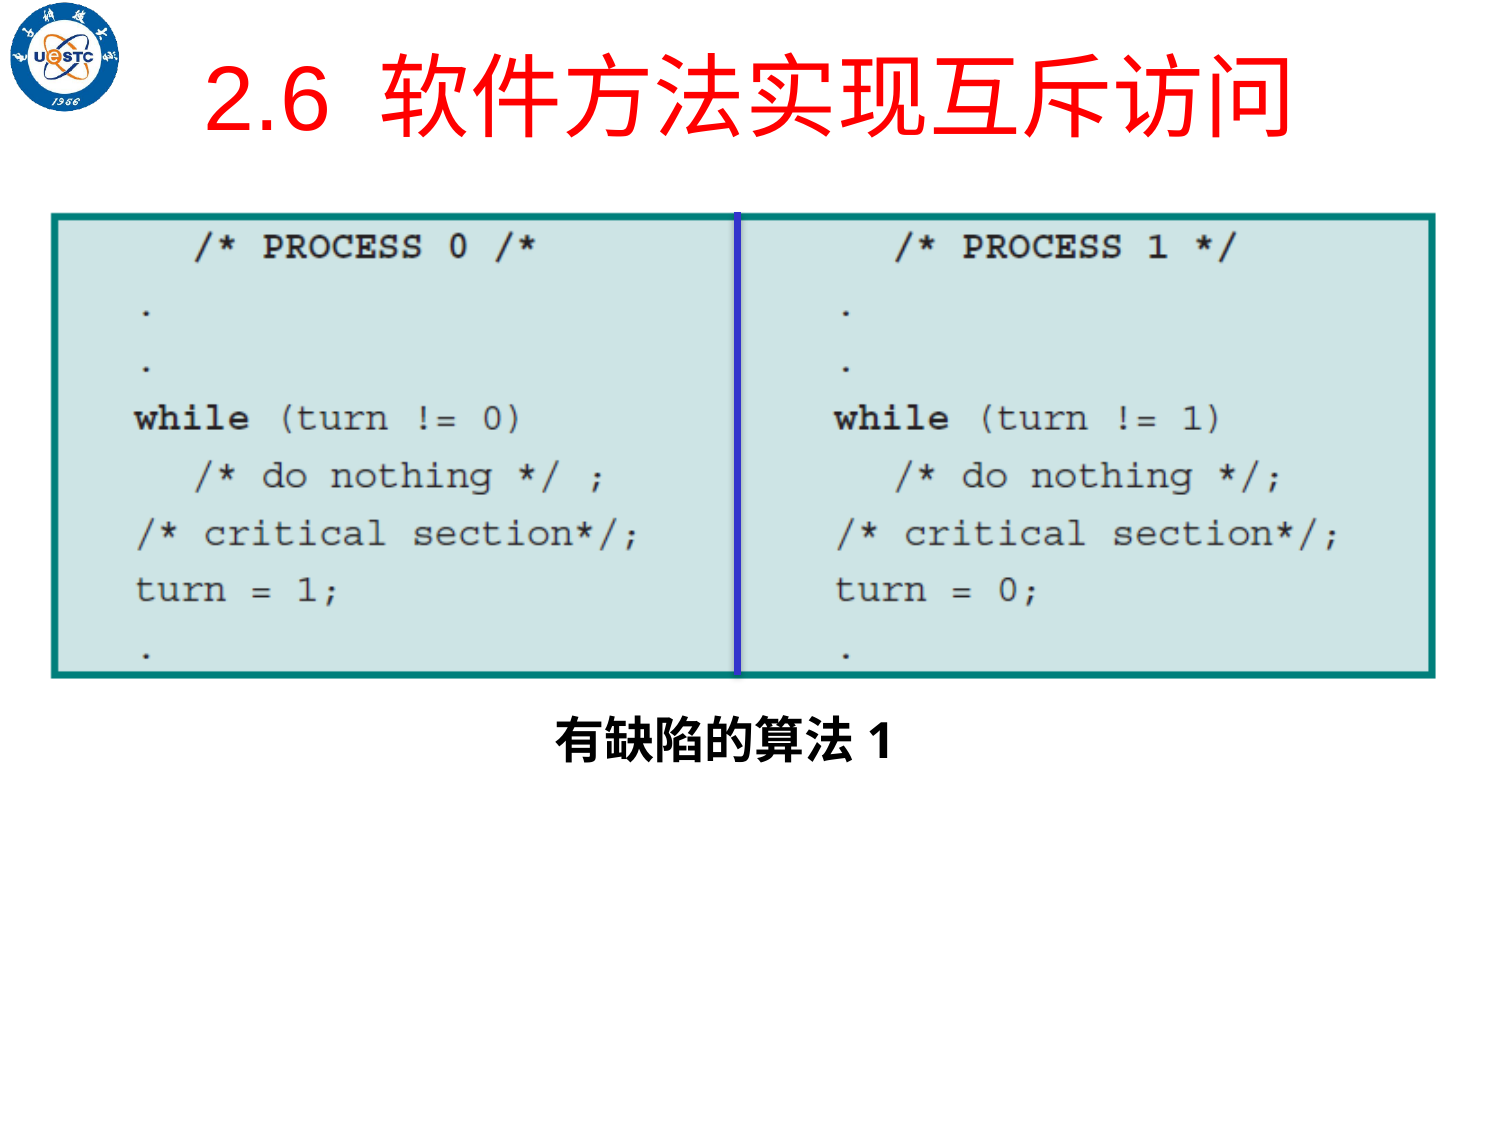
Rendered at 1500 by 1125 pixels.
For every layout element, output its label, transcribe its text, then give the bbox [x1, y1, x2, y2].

title 2.6 软件方法实现互斥访问 [0, 0, 1500, 188]
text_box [37, 199, 1463, 688]
text_box 有缺陷的算法1 [539, 701, 910, 777]
